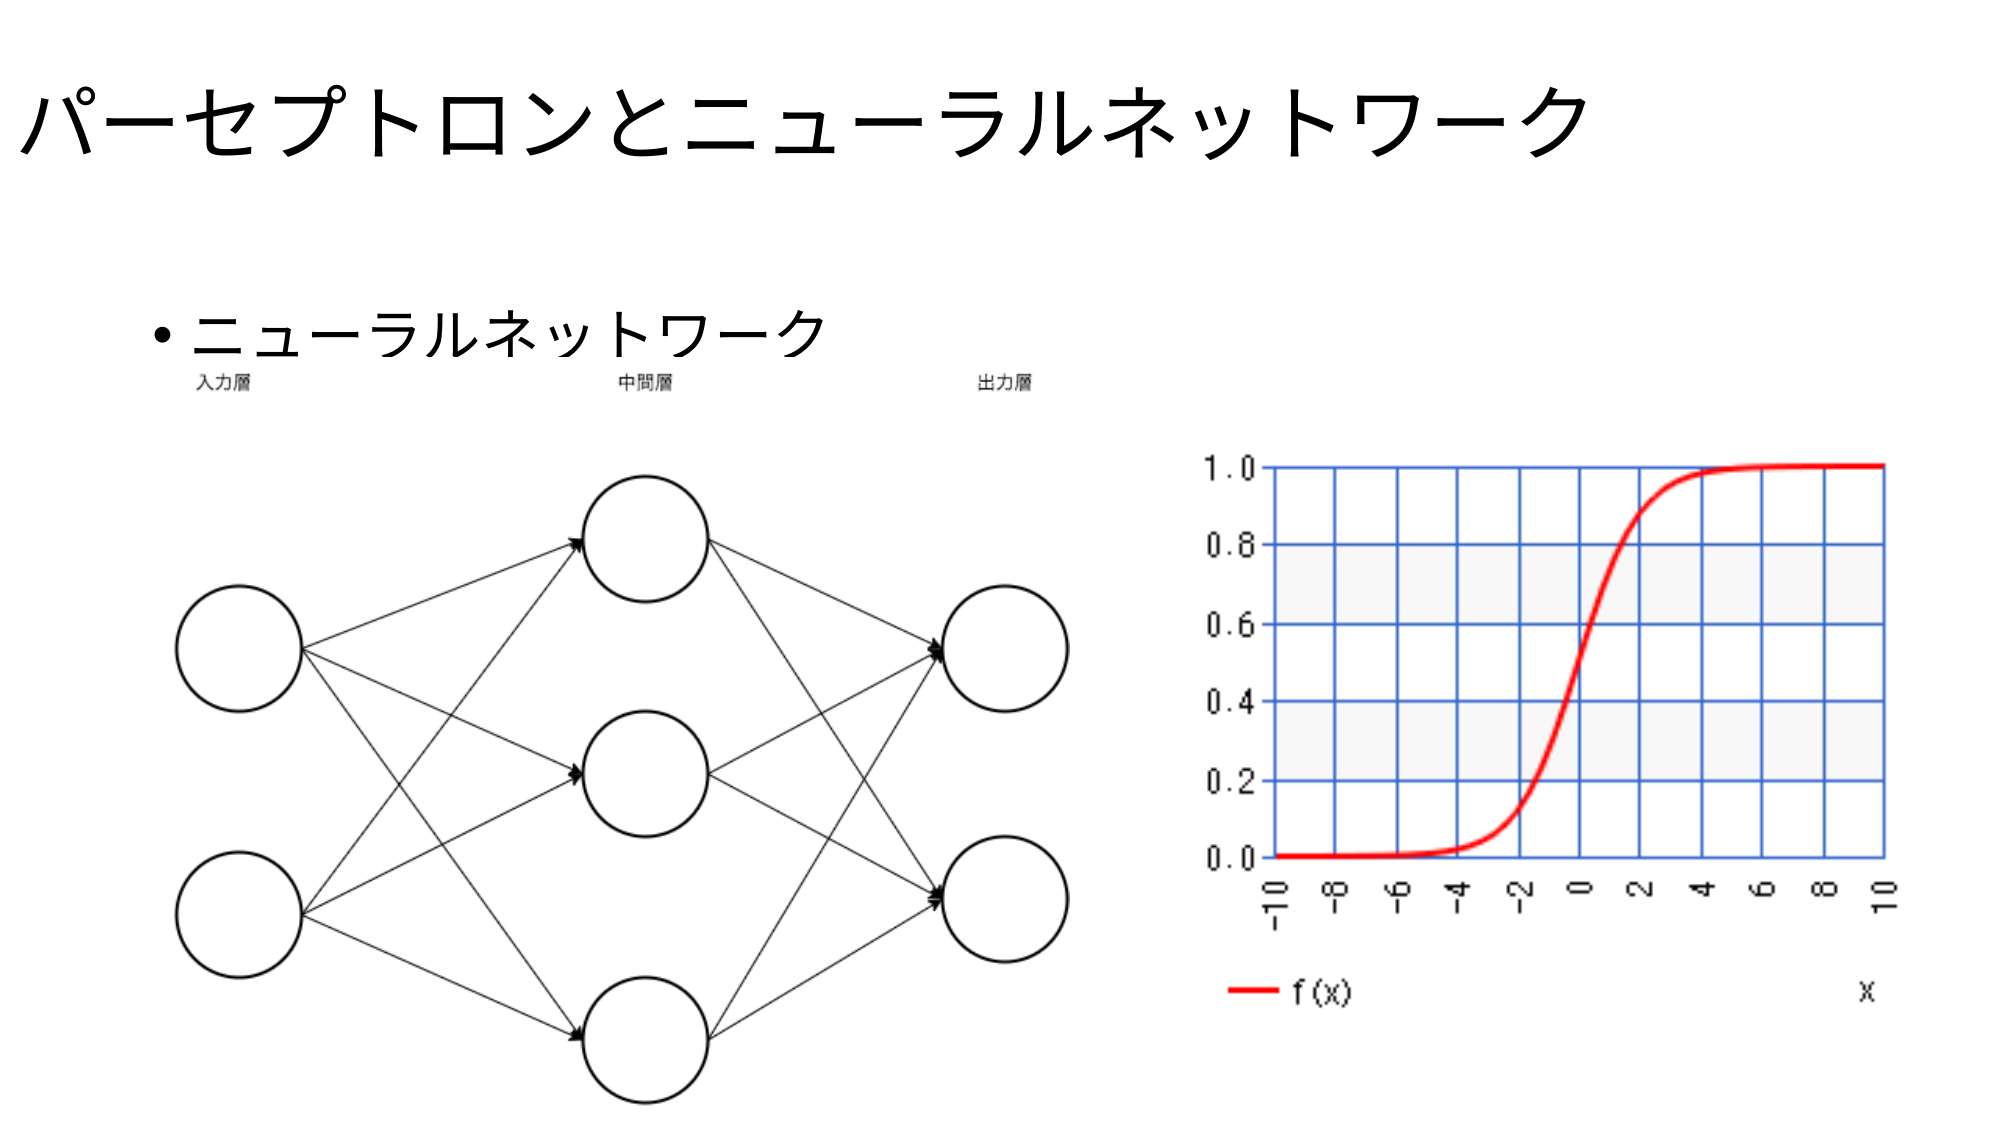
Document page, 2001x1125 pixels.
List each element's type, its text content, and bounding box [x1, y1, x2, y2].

list ニューラルネットワーク [137, 299, 1863, 1014]
title パーセプトロンとニューラルネットワーク [0, 18, 1725, 236]
picture [1171, 433, 1969, 1031]
picture [173, 357, 1070, 1107]
